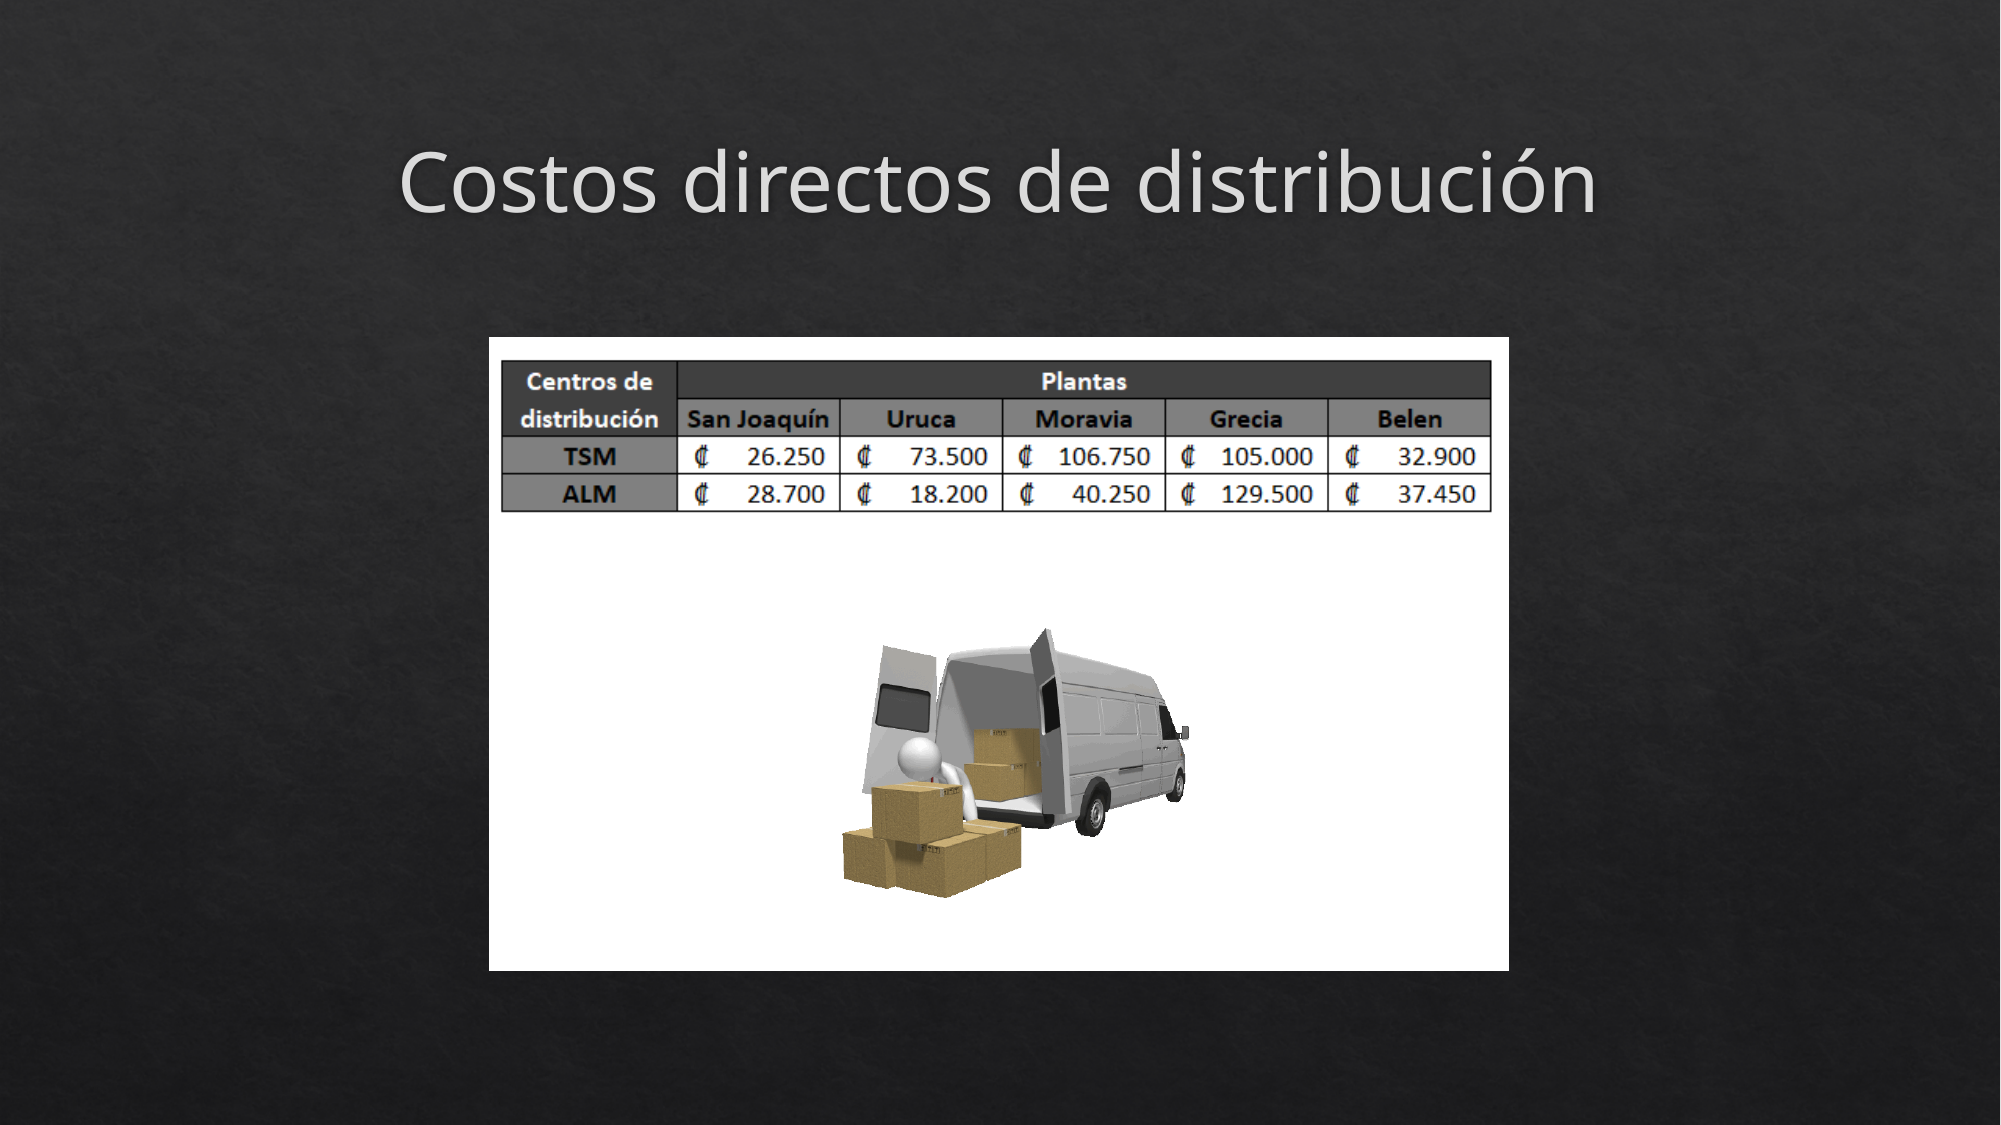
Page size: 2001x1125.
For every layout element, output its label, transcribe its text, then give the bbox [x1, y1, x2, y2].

picture [489, 336, 1509, 971]
title Costos directos de distribución [149, 99, 1849, 260]
